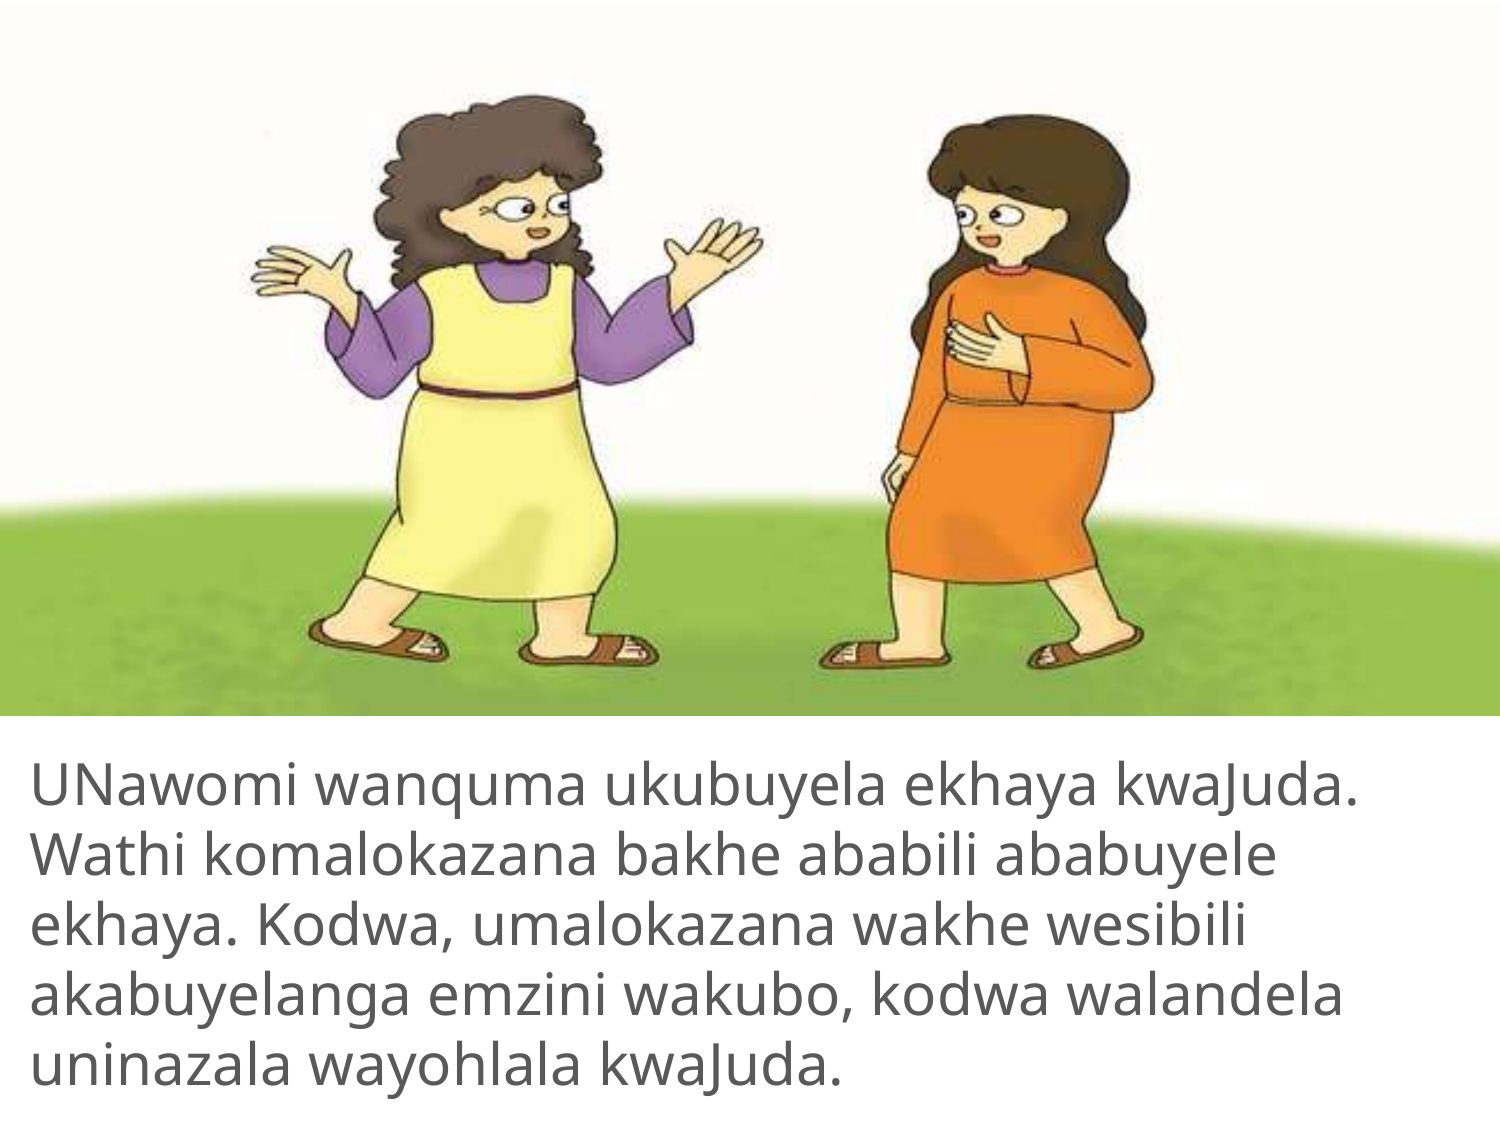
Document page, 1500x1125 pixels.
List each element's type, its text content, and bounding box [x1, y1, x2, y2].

picture [0, 1, 1500, 717]
text_box UNawomi wanquma ukubuyela ekhaya kwaJuda. Wathi komalokazana bakhe ababili ababuyele ekhaya. Kodwa, umalokazana wakhe wesibili akabuyelanga emzini wakubo, kodwa walandela uninazala wayohlala kwaJuda. [14, 739, 1486, 1105]
